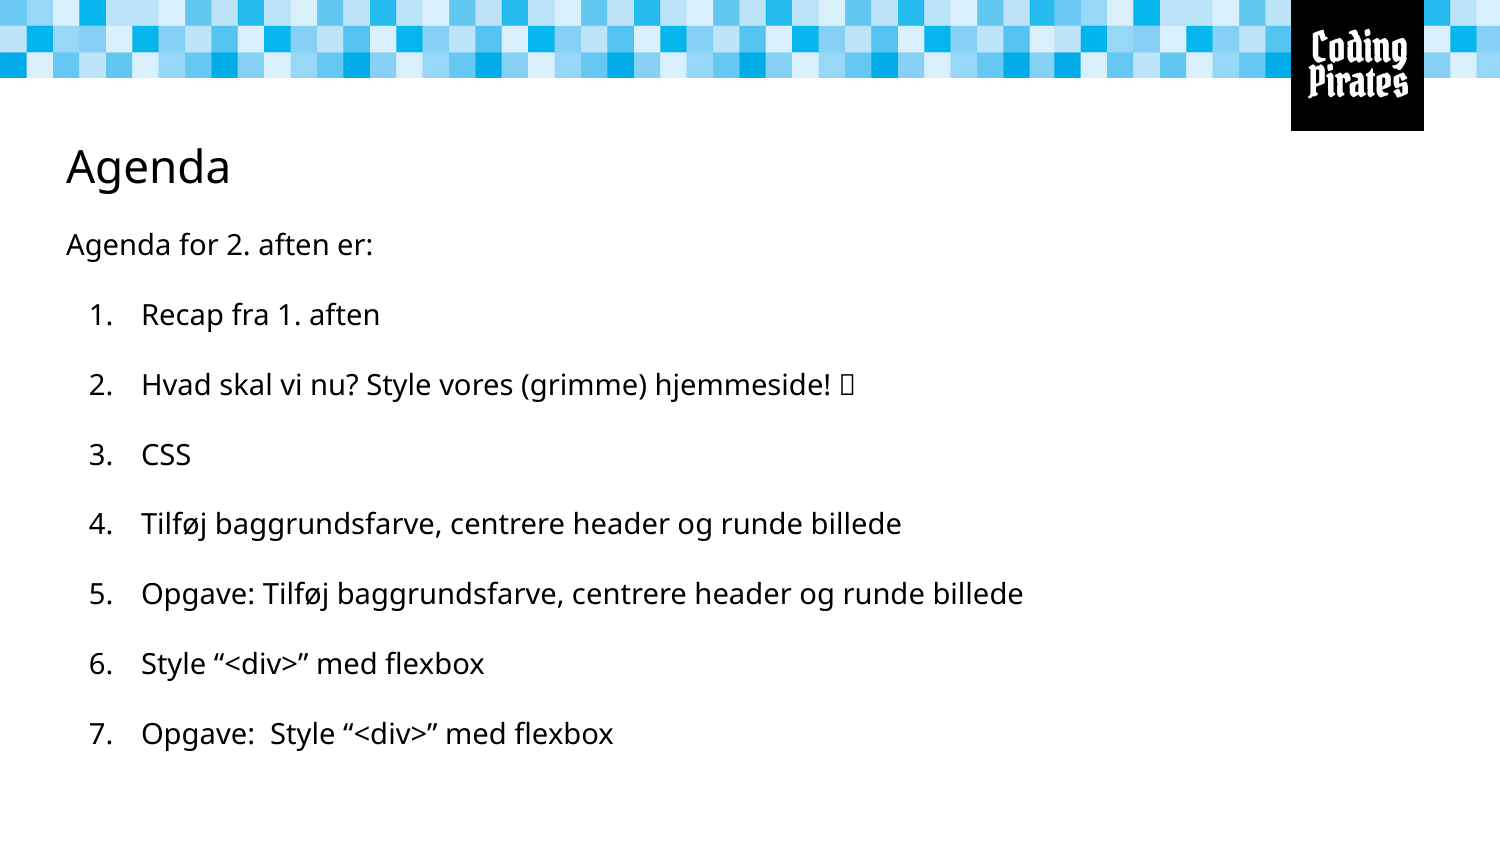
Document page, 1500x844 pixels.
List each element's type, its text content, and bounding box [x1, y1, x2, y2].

list Agenda for 2. aften er: Recap fra 1. aften Hvad skal vi nu? Style vores (grimme) hjemmeside! 🥳 CSS Tilføj baggrundsfarve, centrere header og runde billede Opgave: Tilføj baggrundsfarve, centrere header og runde billede Style “<div>” med flexbox Opgave: Style “<div>” med flexbox [51, 193, 1449, 800]
picture [0, 0, 1500, 131]
title Agenda [51, 123, 1223, 193]
